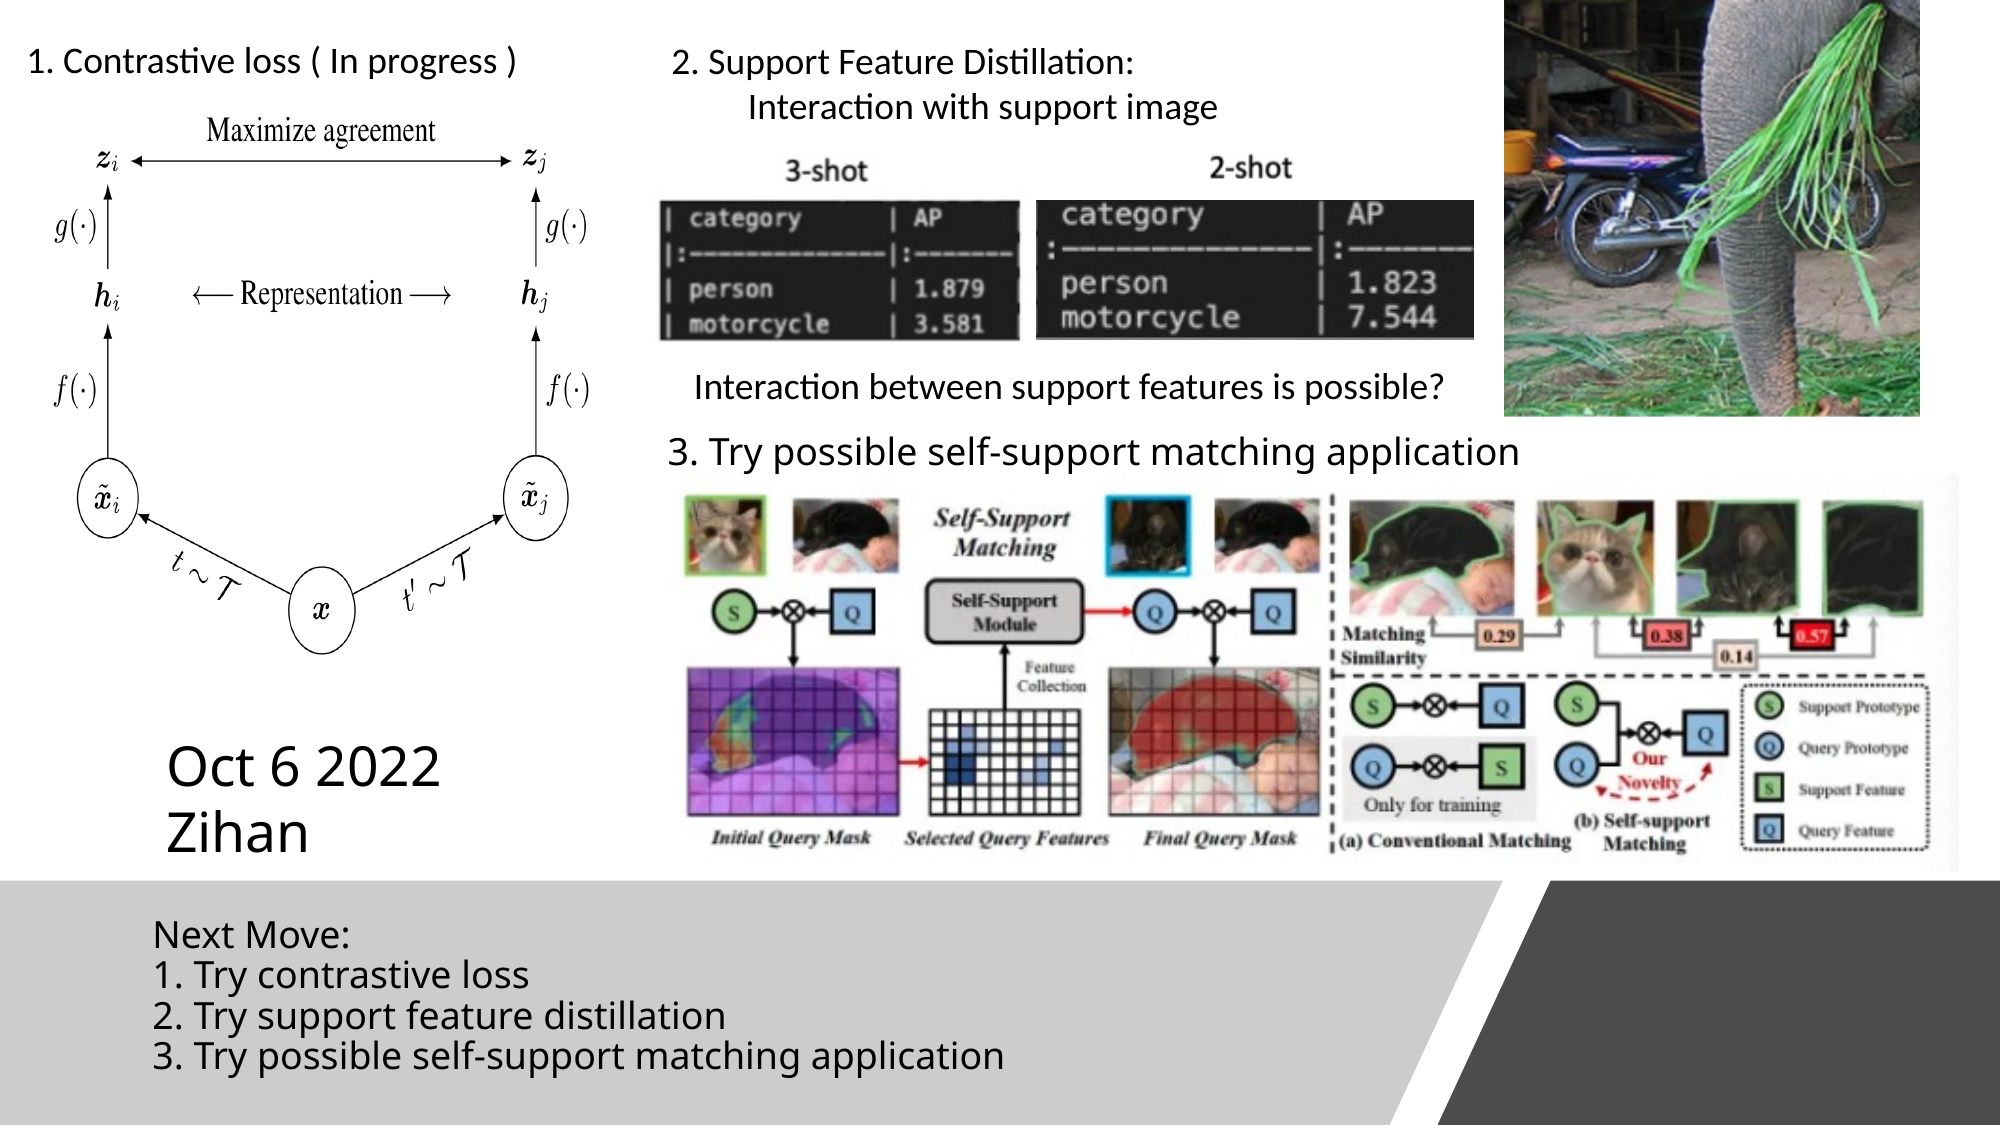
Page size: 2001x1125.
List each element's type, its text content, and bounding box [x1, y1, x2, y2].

picture [1504, 0, 1920, 417]
text_box [0, 879, 1505, 1125]
text_box Oct 6 2022 Zihan [146, 711, 918, 897]
text_box [1436, 879, 2000, 1125]
text_box 2. Support Feature Distillation: Interaction with support image [656, 29, 1234, 135]
text_box 1. Contrastive loss ( In progress ) [11, 28, 534, 89]
text_box Interaction between support features is possible? [679, 354, 1462, 415]
picture [1036, 200, 1474, 340]
picture [10, 96, 637, 685]
text_box 3. Try possible self-support matching application [652, 420, 1653, 474]
picture [651, 474, 1959, 872]
picture [1173, 135, 1355, 197]
picture [651, 152, 1025, 343]
title Next Move: 1. Try contrastive loss 2. Try support feature distillation 3. Try possible self-support matching application [137, 907, 1404, 1087]
